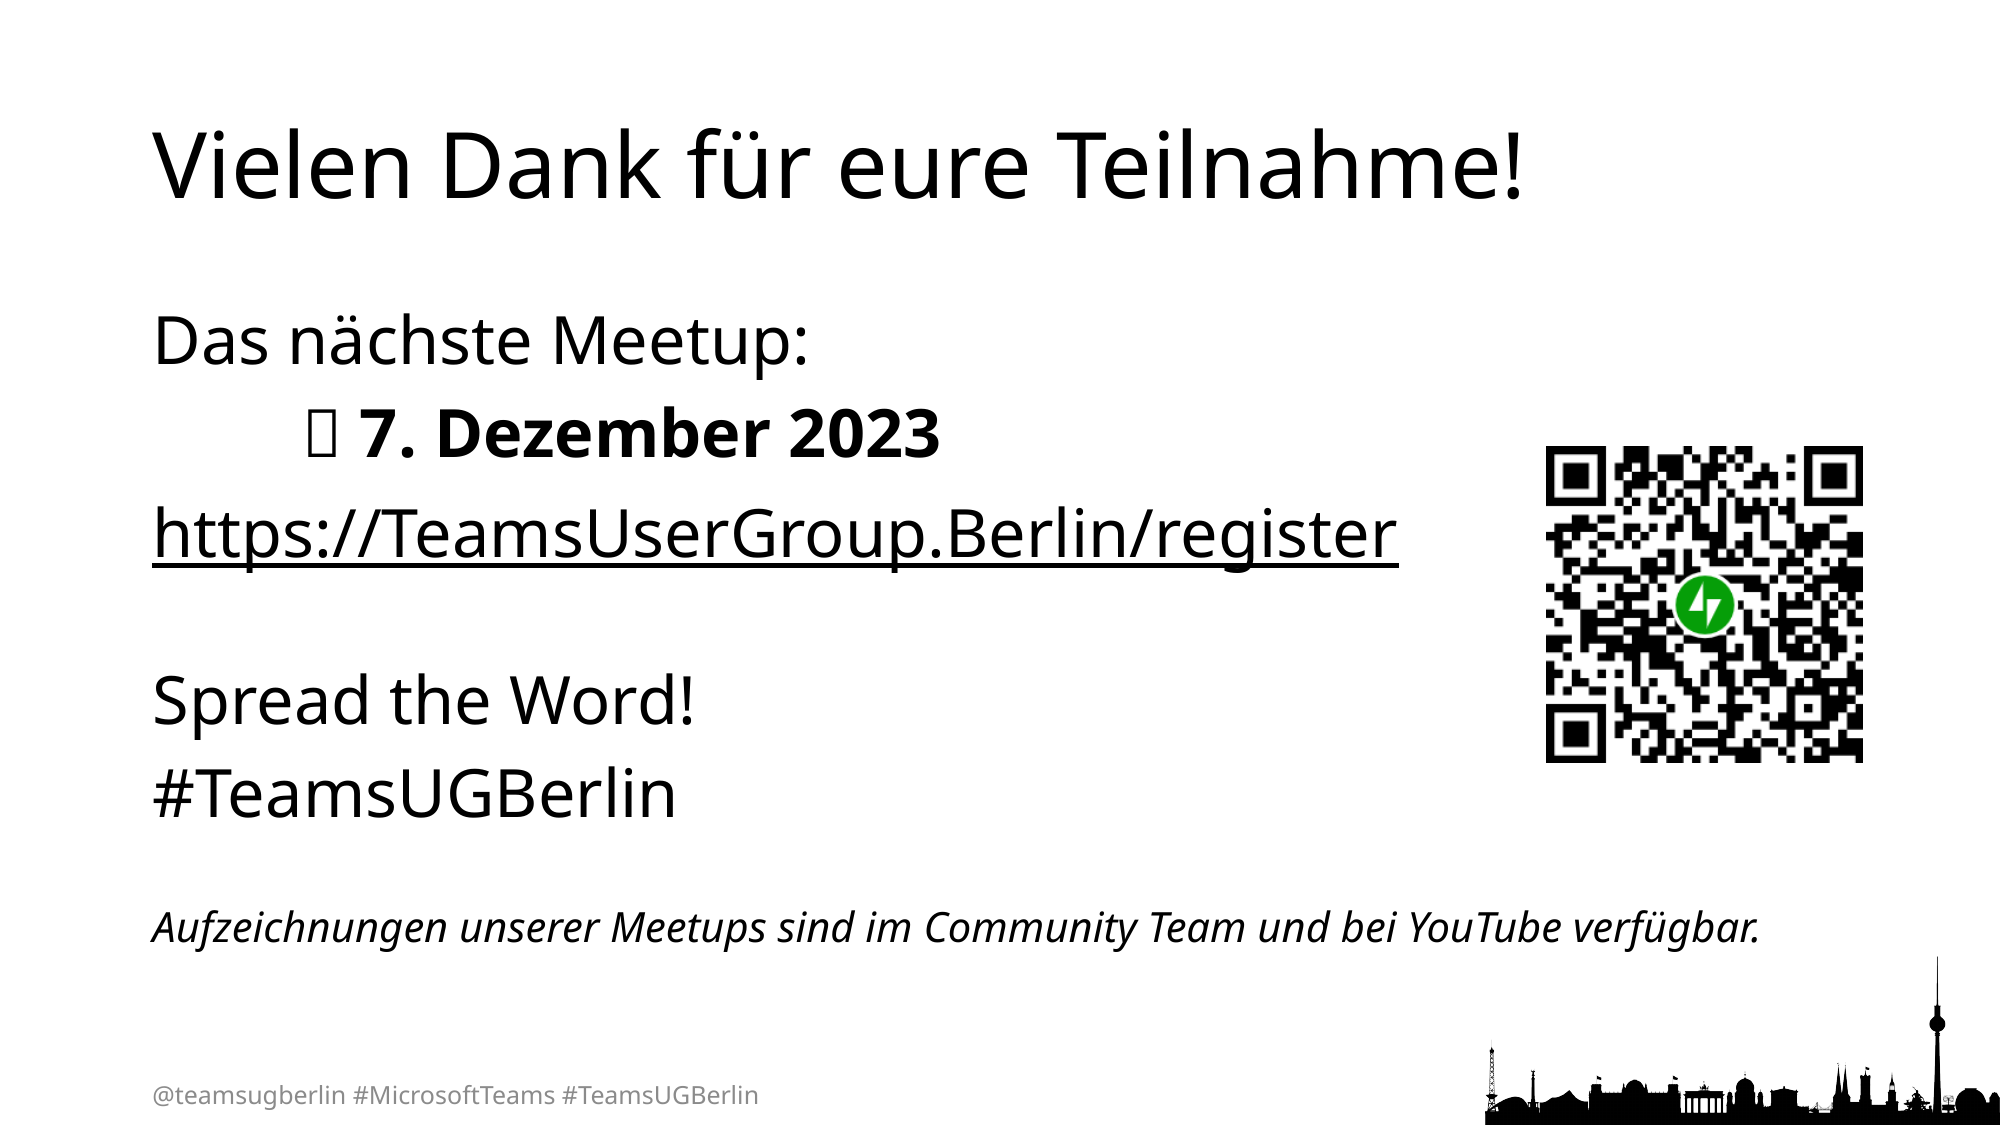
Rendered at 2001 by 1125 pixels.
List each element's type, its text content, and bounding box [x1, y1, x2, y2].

picture [1485, 914, 2000, 1125]
picture [1546, 446, 1863, 763]
list Das nächste Meetup:  7. Dezember 2023 https://TeamsUserGroup.Berlin/register Spread the Word! #TeamsUGBerlin Aufzeichnungen unserer Meetups sind im Community Team und bei YouTube verfügbar. [137, 299, 1863, 1014]
title Vielen Dank für eure Teilnahme! [137, 59, 1863, 278]
